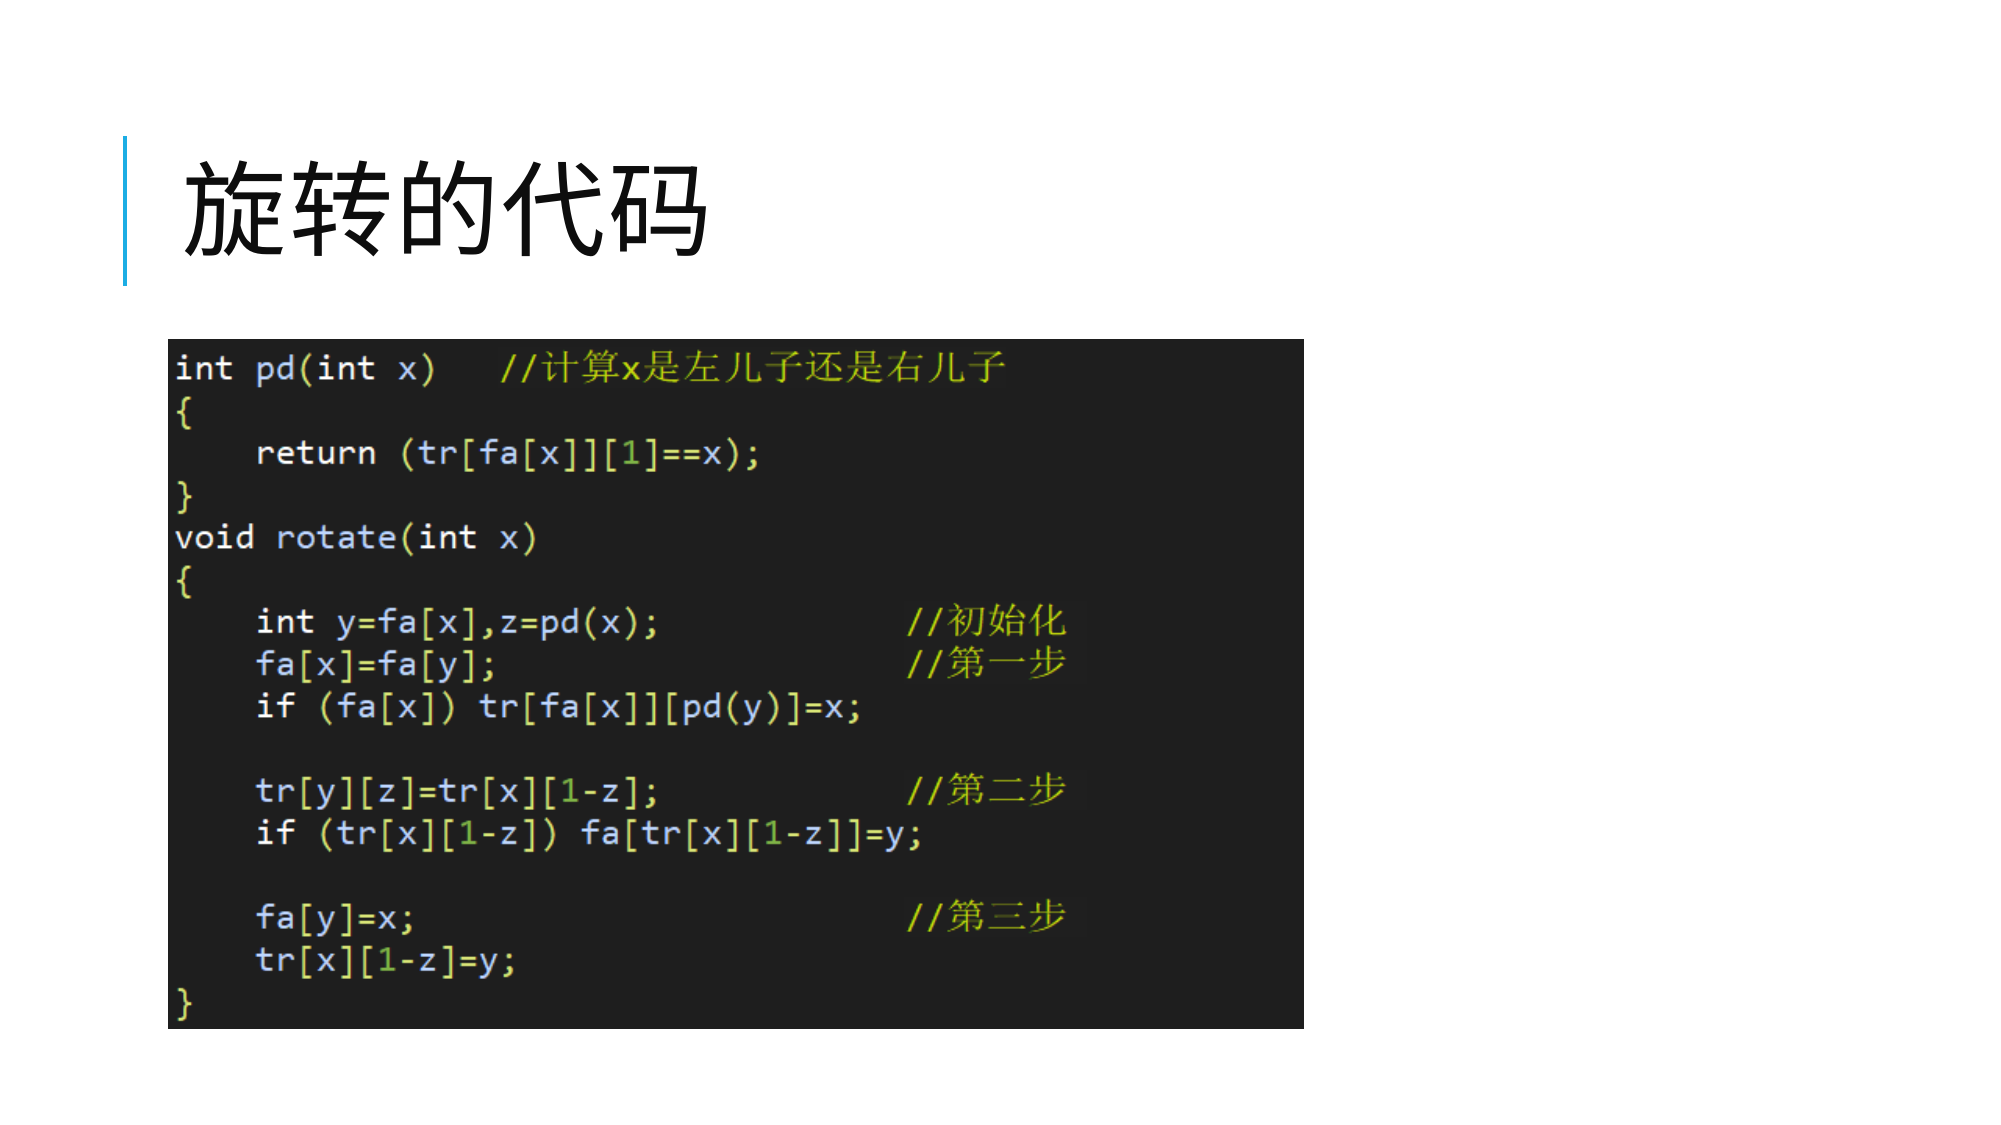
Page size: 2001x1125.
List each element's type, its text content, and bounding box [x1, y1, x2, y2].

title 旋转的代码 [168, 96, 1763, 342]
picture [167, 339, 1305, 1030]
